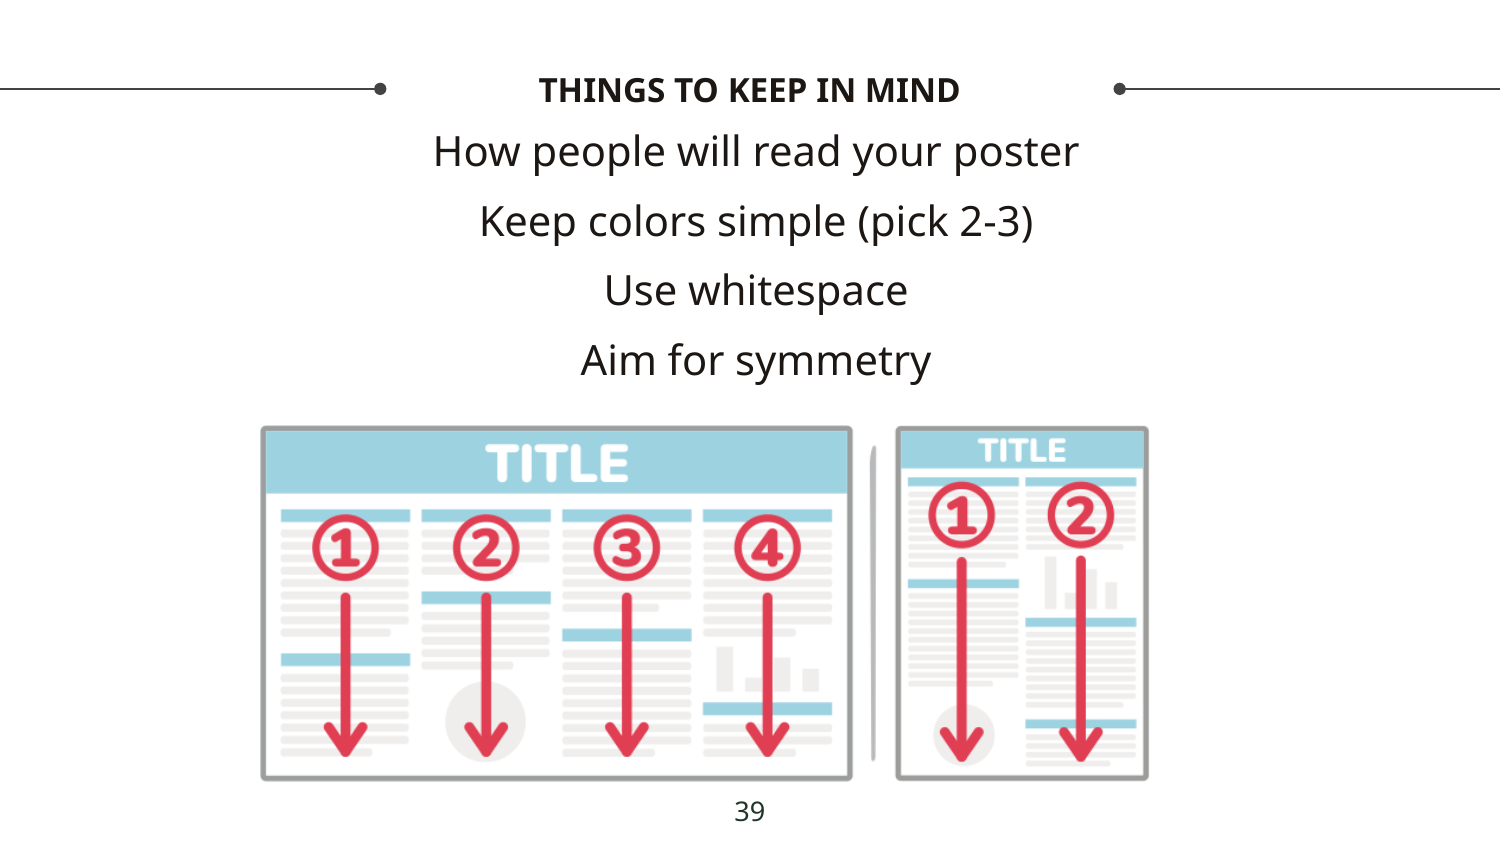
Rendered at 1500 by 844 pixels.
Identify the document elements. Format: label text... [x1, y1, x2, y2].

title THINGS TO KEEP IN MIND [380, 18, 1120, 102]
slide_number 39 [705, 790, 795, 844]
picture [259, 425, 1151, 782]
list How people will read your poster Keep colors simple (pick 2-3) Use whitespace Aim for symmetry [330, 102, 1170, 320]
